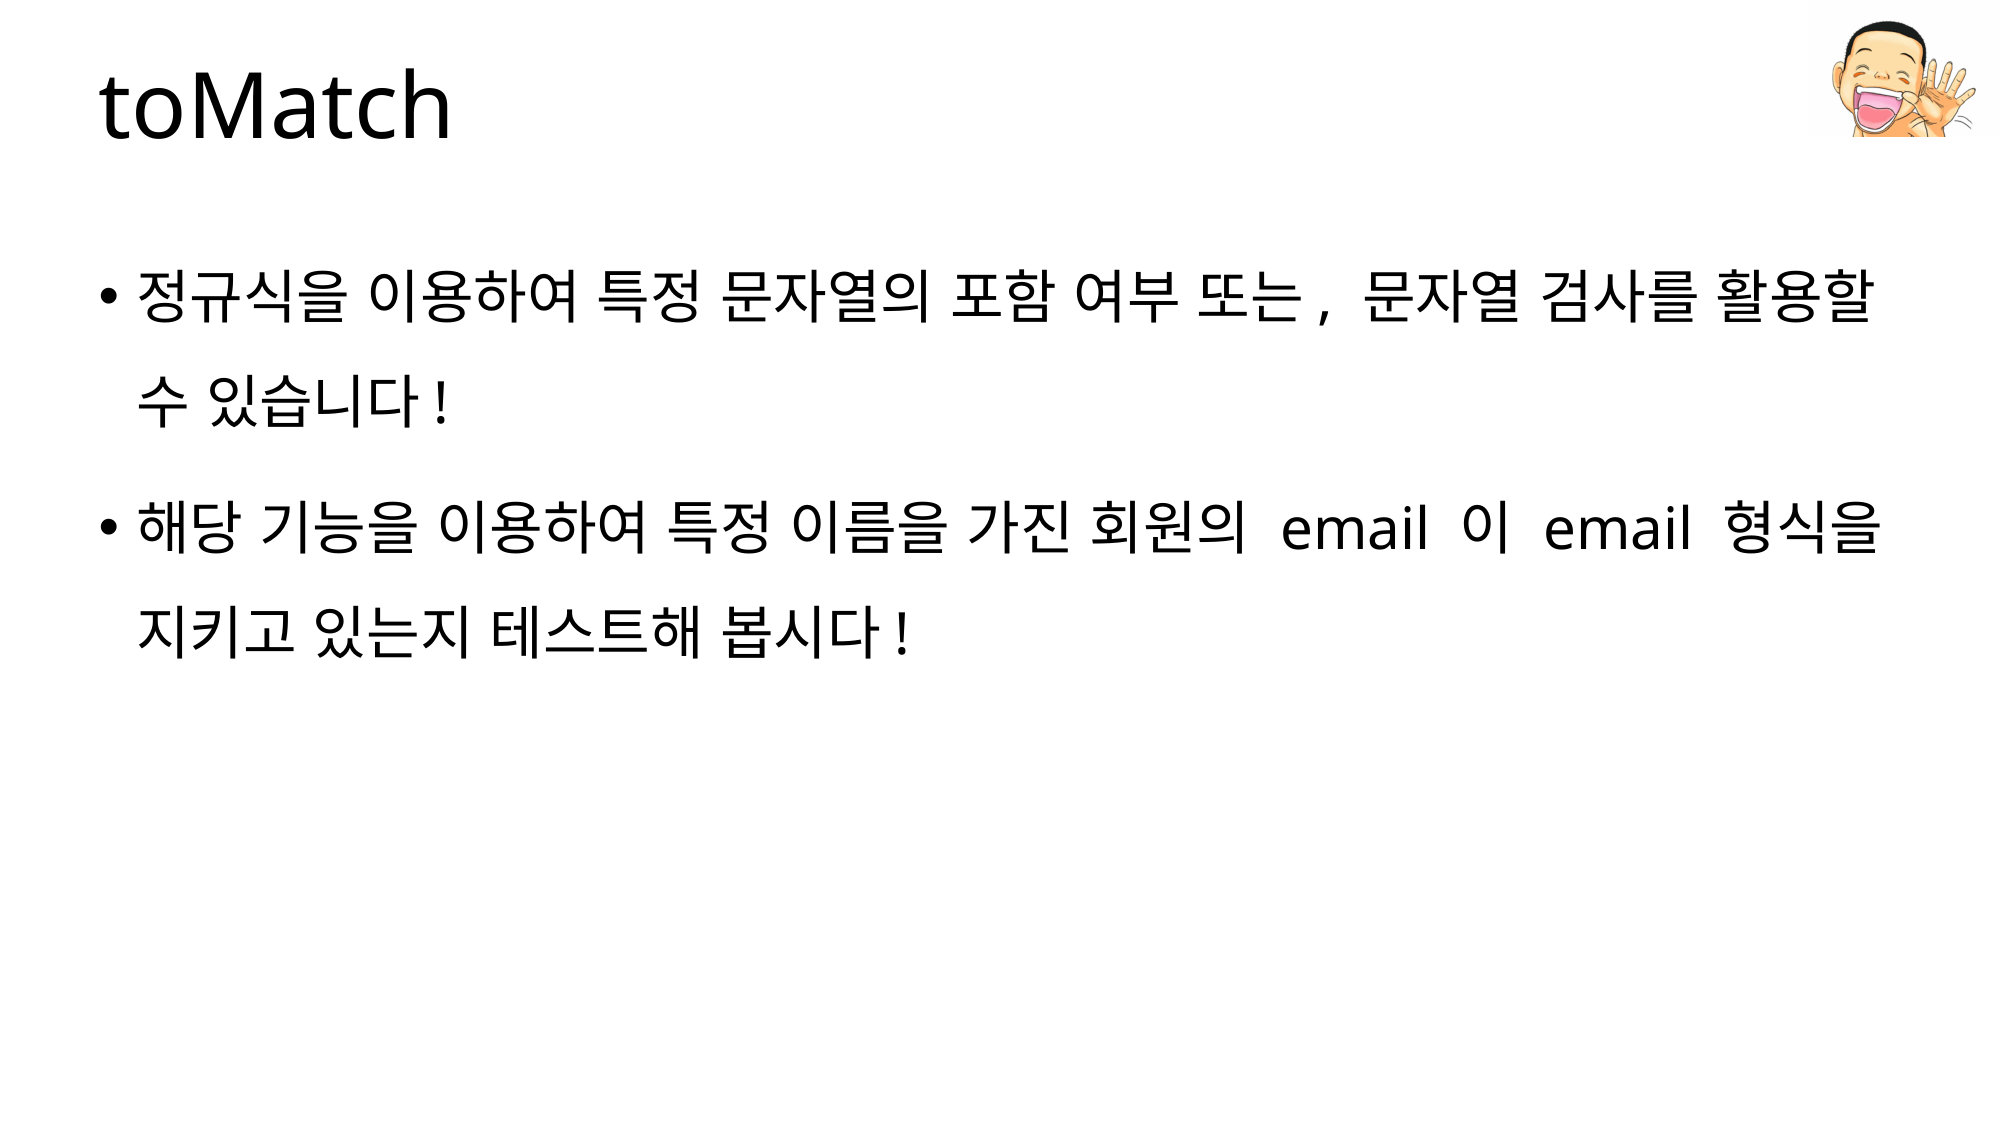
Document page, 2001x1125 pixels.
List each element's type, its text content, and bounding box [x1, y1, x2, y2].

title toMatch [83, 0, 1931, 217]
picture [1931, 0, 2000, 137]
list 정규식을 이용하여 특정 문자열의 포함 여부 또는, 문자열 검사를 활용할 수 있습니다! 해당 기능을 이용하여 특정 이름을 가진 회원의 email 이 email 형식을 지키고 있는지 테스트해 봅시다! [83, 217, 1931, 1125]
